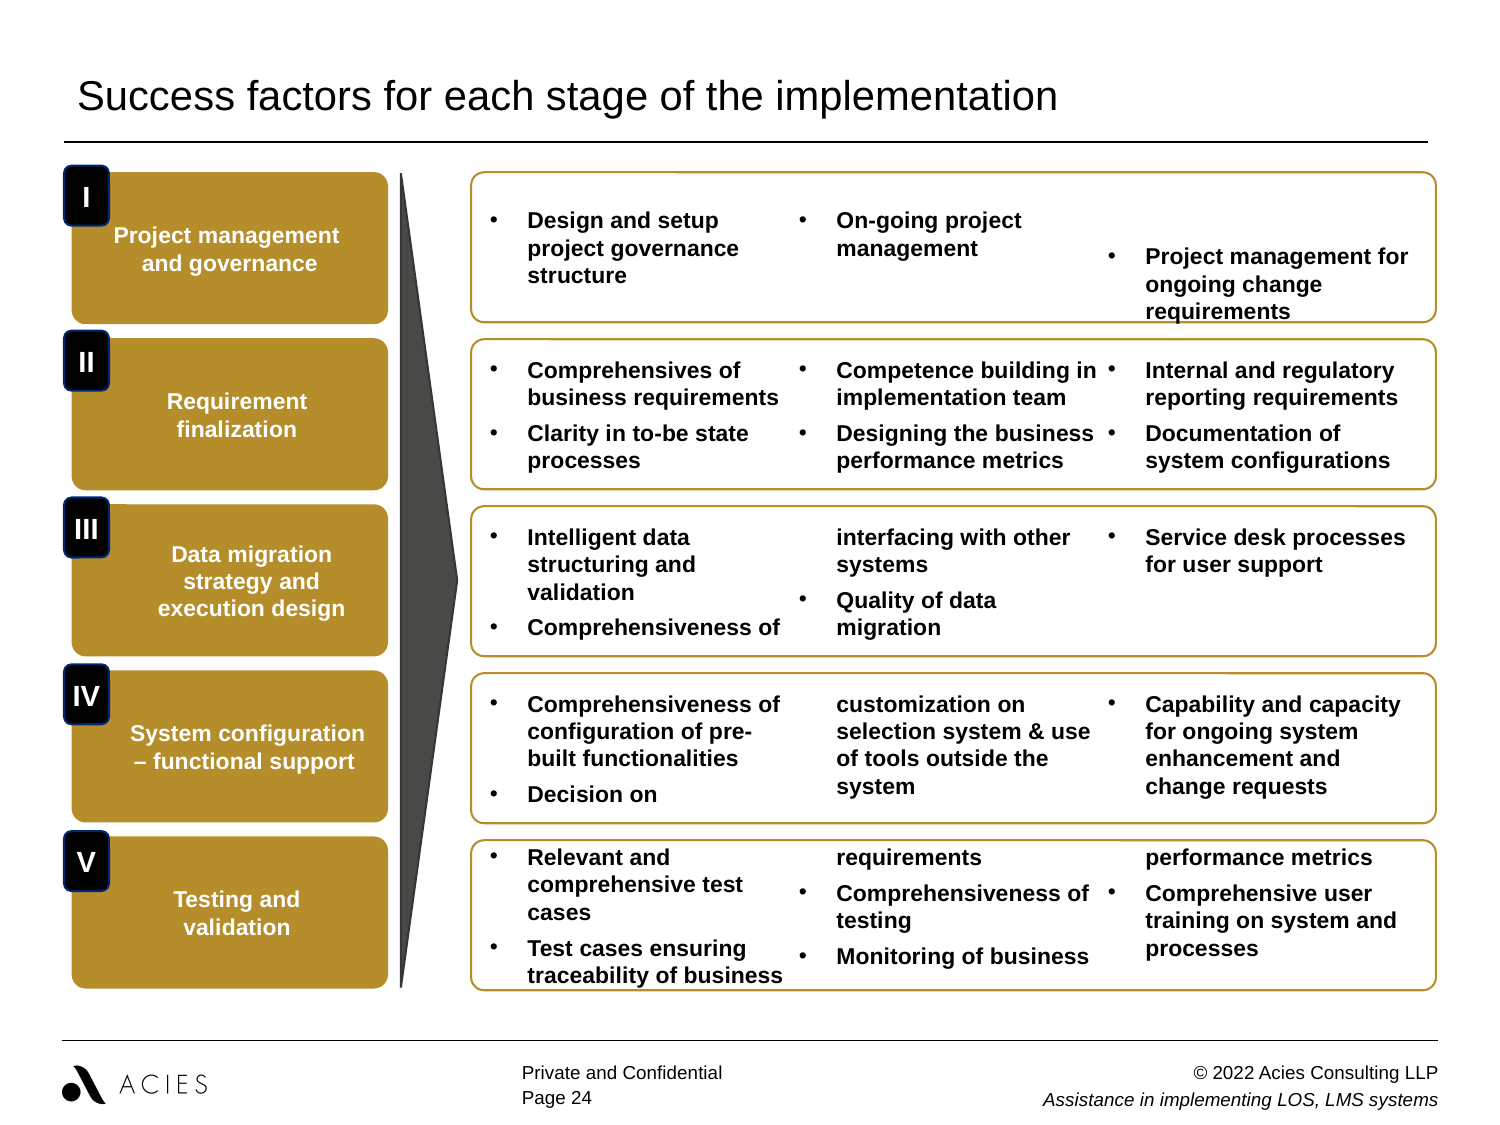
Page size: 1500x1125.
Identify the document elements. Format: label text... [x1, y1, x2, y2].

text_box Intelligent data structuring and validation Comprehensiveness of interfacing with other systems Quality of data migration Service desk processes for user support [471, 506, 1436, 657]
text_box System configuration – functional support [72, 671, 387, 822]
text_box Design and setup project governance structure On-going project management Project management for ongoing change requirements [471, 172, 1436, 323]
text_box III [64, 497, 110, 558]
text_box [399, 173, 459, 988]
text_box Data migration strategy and execution design [72, 505, 387, 656]
text_box Requirement finalization [72, 339, 387, 490]
text_box Testing and validation [72, 837, 387, 988]
text_box Relevant and comprehensive test cases Test cases ensuring traceability of business requirements Comprehensiveness of testing Monitoring of business performance metrics Comprehensive user training on system and processes [471, 840, 1436, 991]
text_box Comprehensiveness of configuration of pre-built functionalities Decision on customization on selection system & use of tools outside the system Capability and capacity for ongoing system enhancement and change requests [471, 673, 1436, 824]
text_box II [64, 330, 110, 391]
text_box IV [64, 664, 110, 725]
text_box V [64, 831, 110, 892]
picture [31, 1037, 255, 1125]
table_header Success factors for each stage of the implementation [64, 50, 1428, 141]
text_box Project management and governance [72, 173, 387, 324]
text_box Comprehensives of business requirements Clarity in to-be state processes Competence building in implementation team Designing the business performance metrics Internal and regulatory reporting requirements Documentation of system configurations [471, 339, 1436, 490]
text_box I [64, 165, 110, 226]
